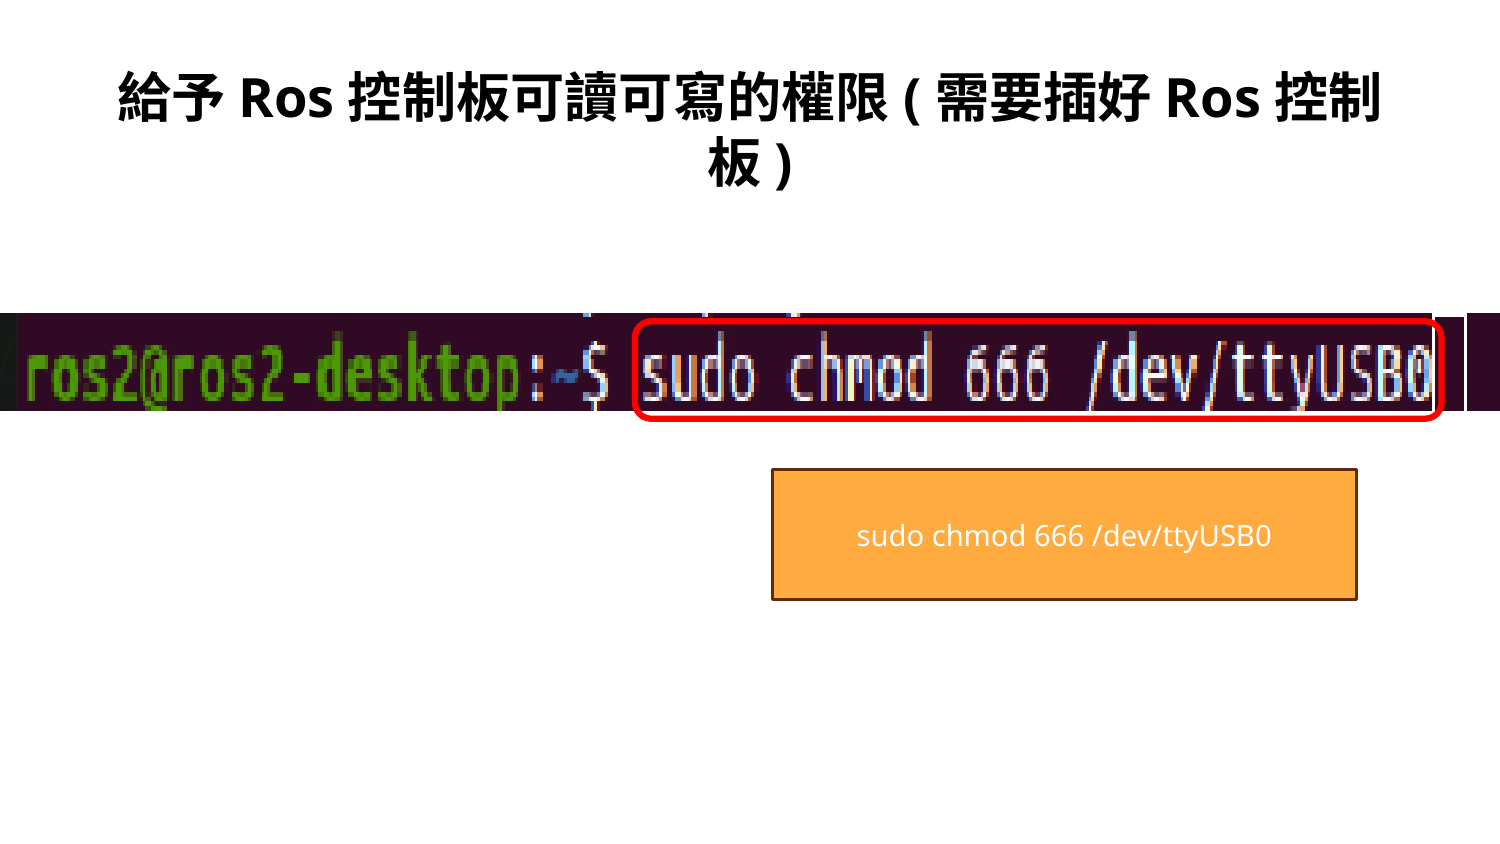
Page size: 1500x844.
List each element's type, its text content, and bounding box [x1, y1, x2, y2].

title 給予Ros控制板可讀可寫的權限(需要插好Ros控制板) [85, 68, 1415, 189]
picture [0, 312, 1500, 411]
text_box sudo chmod 666 /dev/ttyUSB0 [772, 469, 1357, 600]
